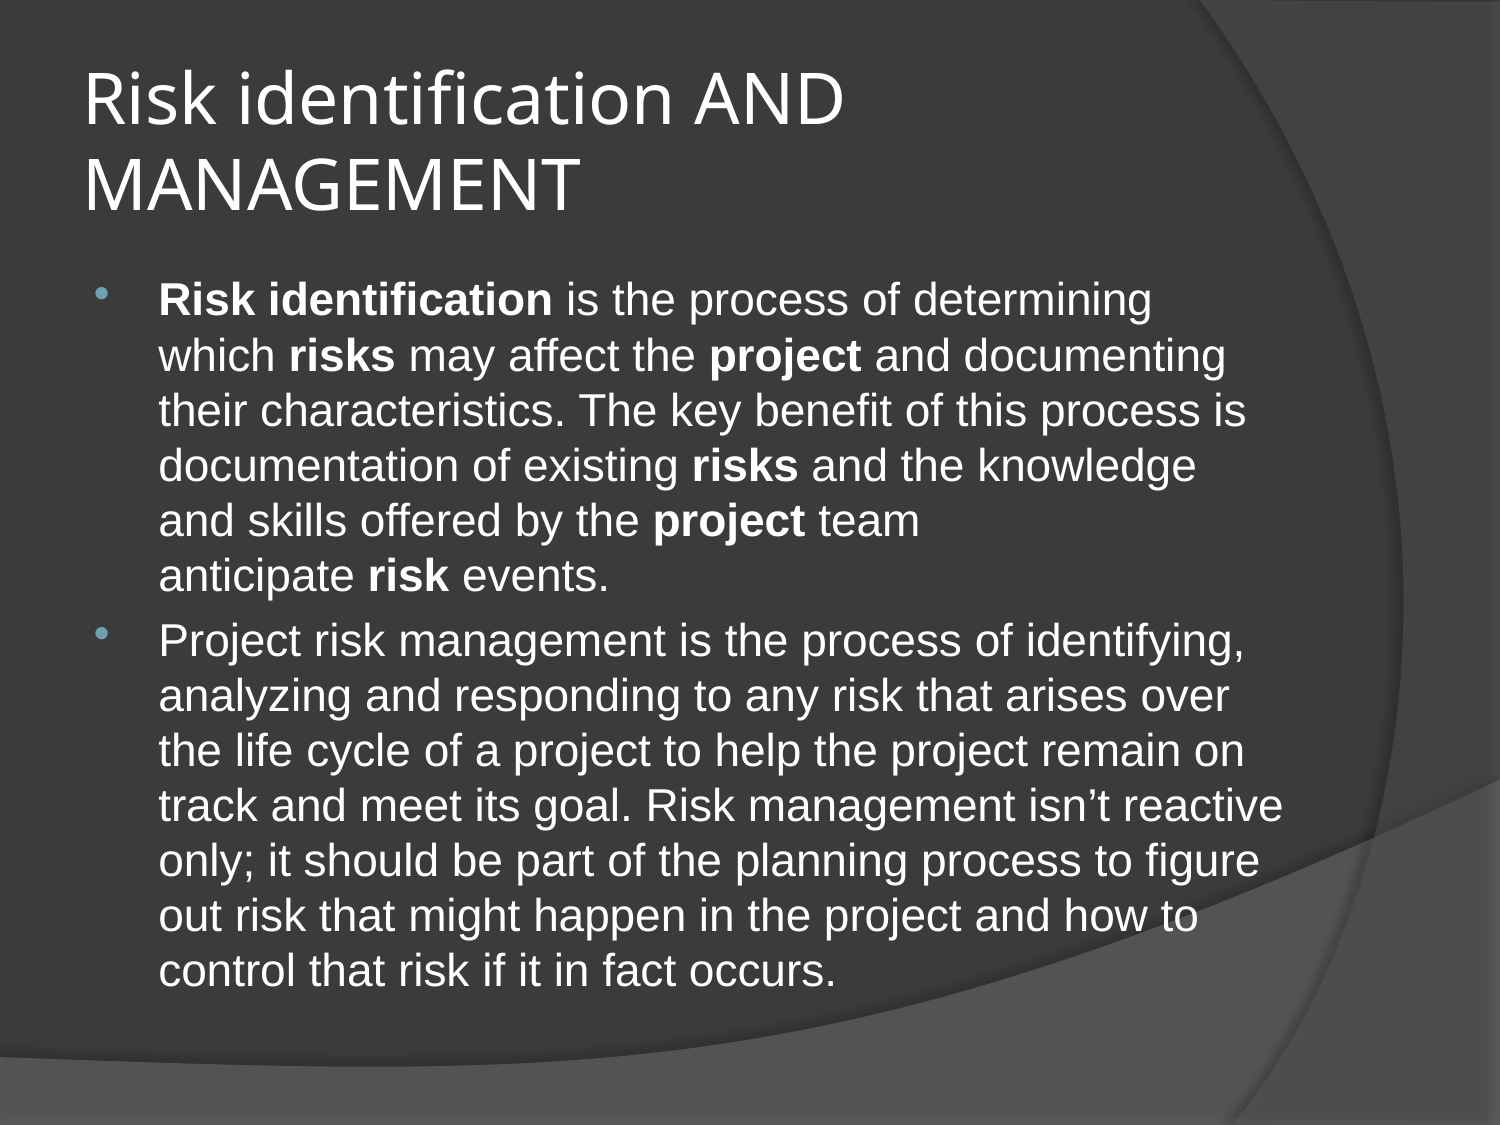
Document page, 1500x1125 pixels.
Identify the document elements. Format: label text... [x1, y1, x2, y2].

title Risk identification AND MANAGEMENT [75, 45, 1300, 233]
list Risk identification is the process of determining which risks may affect the project and documenting their characteristics. The key benefit of this process is documentation of existing risks and the knowledge and skills offered by the project team anticipate risk events. Project risk management is the process of identifying, analyzing and responding to any risk that arises over the life cycle of a project to help the project remain on track and meet its goal. Risk management isn’t reactive only; it should be part of the planning process to figure out risk that might happen in the project and how to control that risk if it in fact occurs. [75, 262, 1300, 1005]
